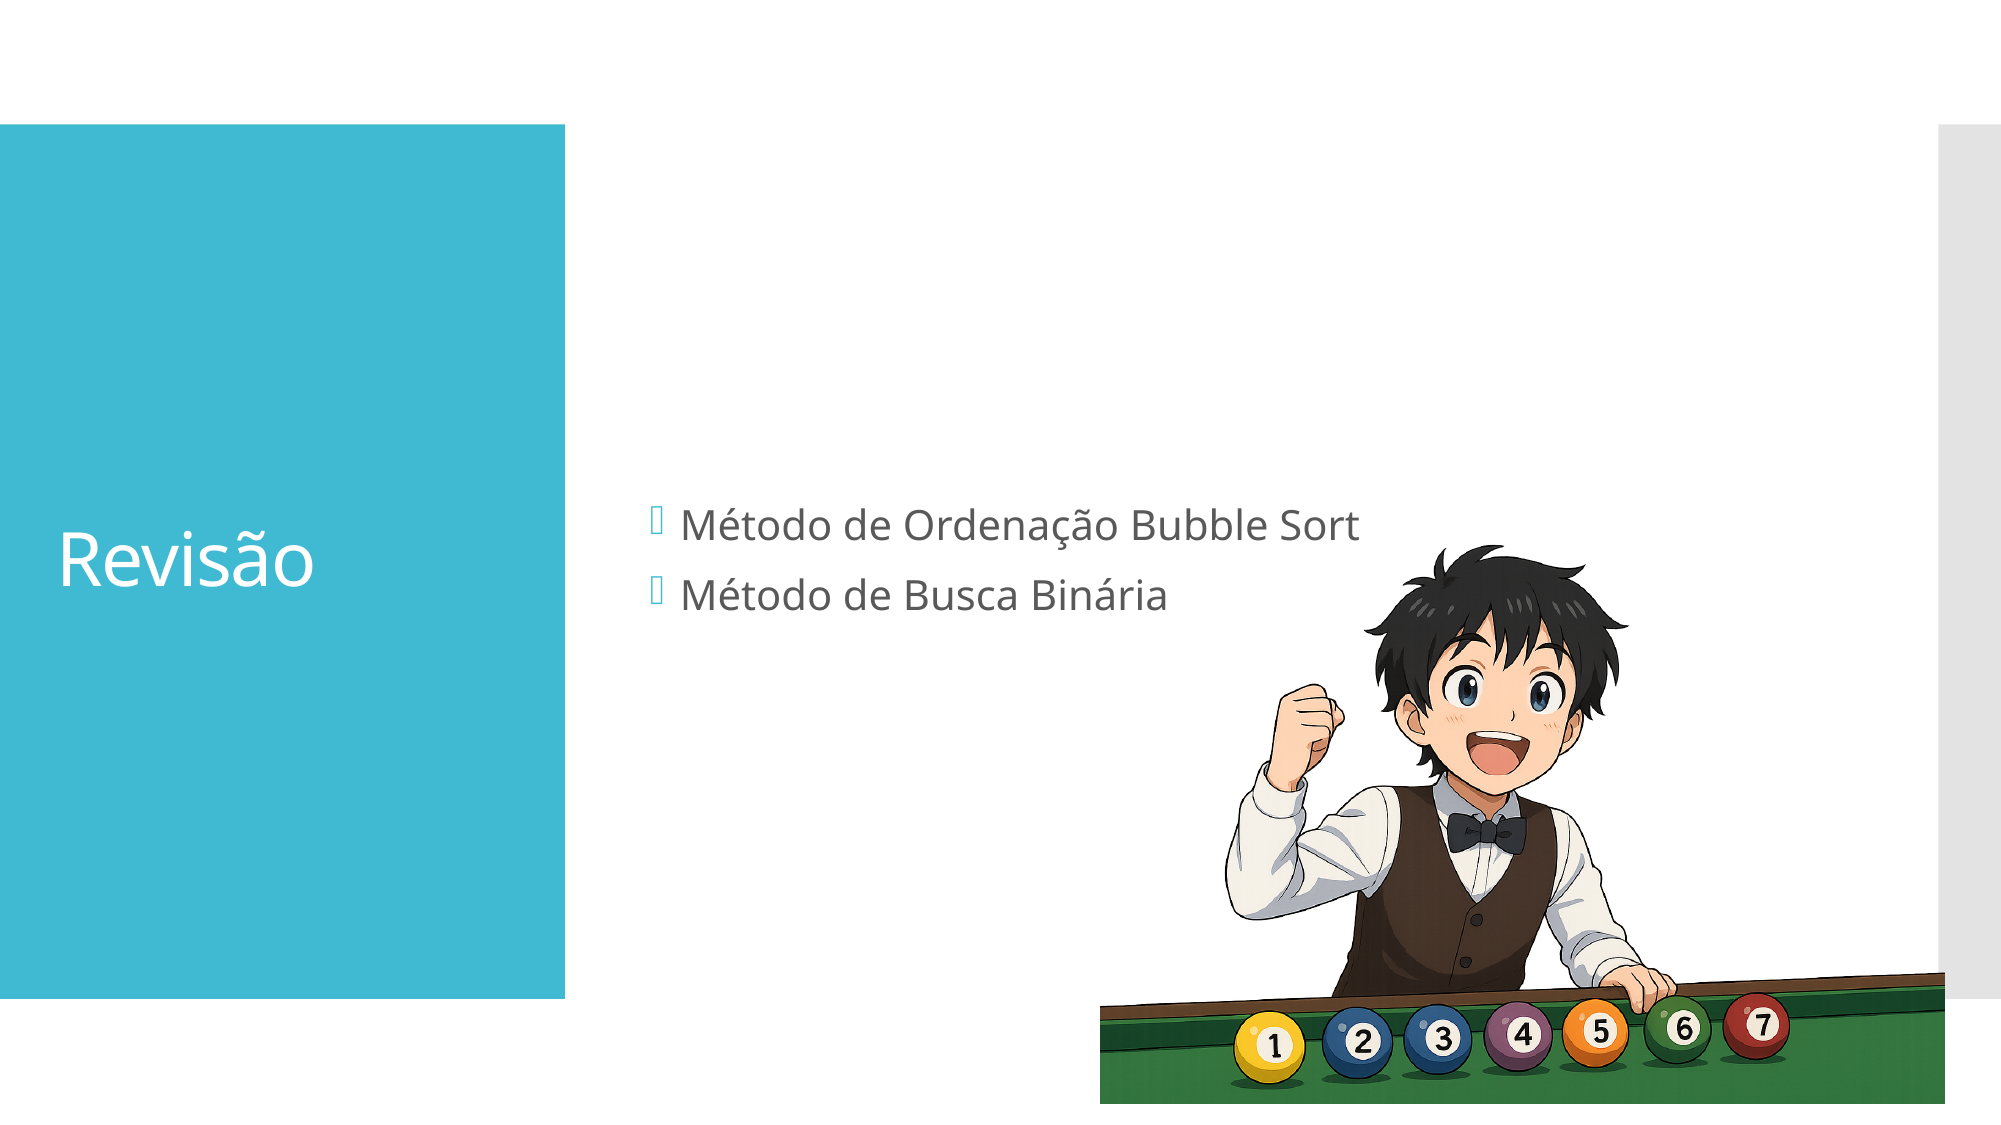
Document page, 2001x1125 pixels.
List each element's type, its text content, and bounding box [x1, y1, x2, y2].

list Método de Ordenação Bubble Sort Método de Busca Binária [634, 141, 1835, 982]
title Revisão [41, 184, 525, 940]
picture [1100, 541, 1945, 1105]
